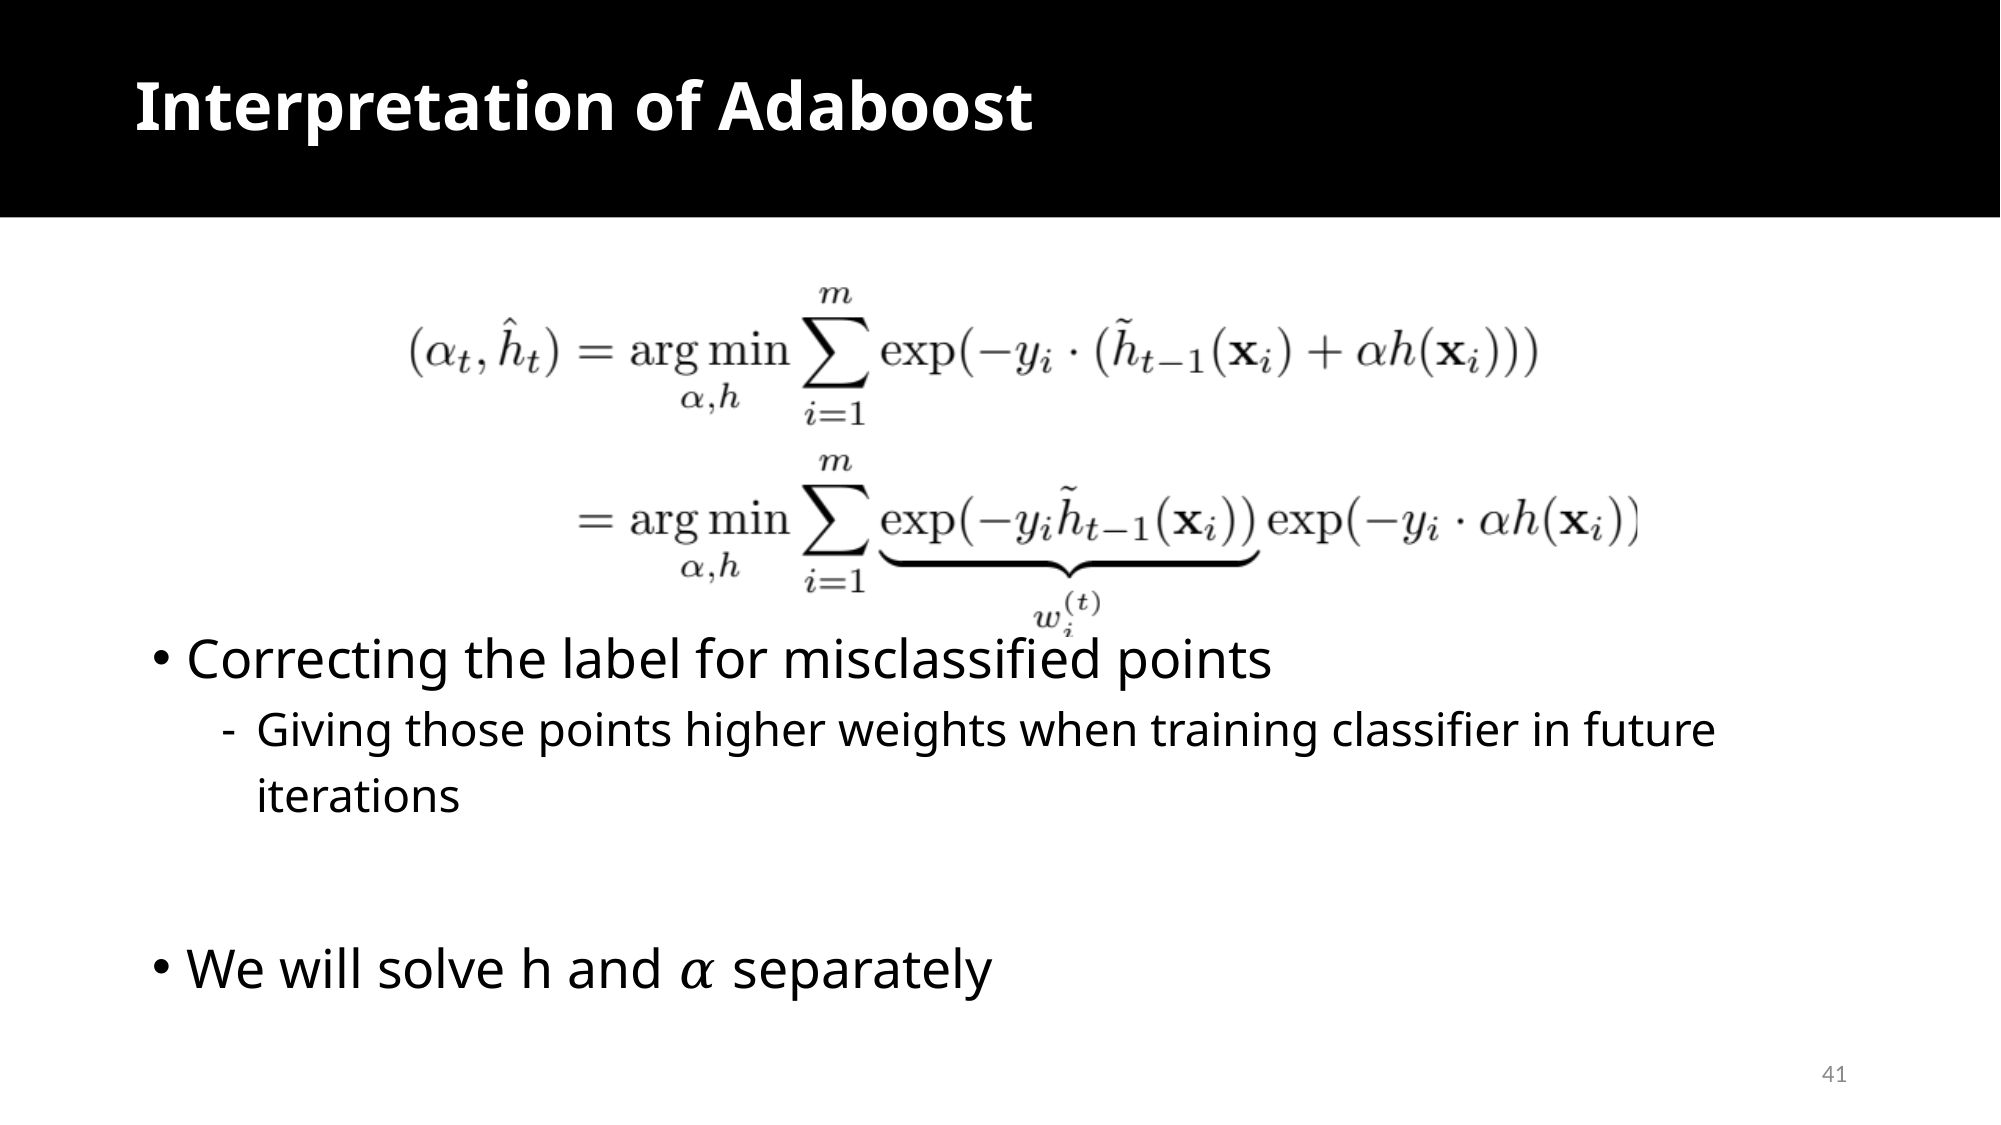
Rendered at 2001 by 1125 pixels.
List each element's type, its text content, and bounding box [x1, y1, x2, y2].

title Interpretation of Adaboost [0, 0, 2000, 218]
picture [410, 286, 1638, 637]
slide_number 41 [1412, 1042, 1863, 1103]
list Correcting the label for misclassified points Giving those points higher weights when training classifier in future iterations We will solve h and 𝛼 separately [137, 263, 1863, 1010]
